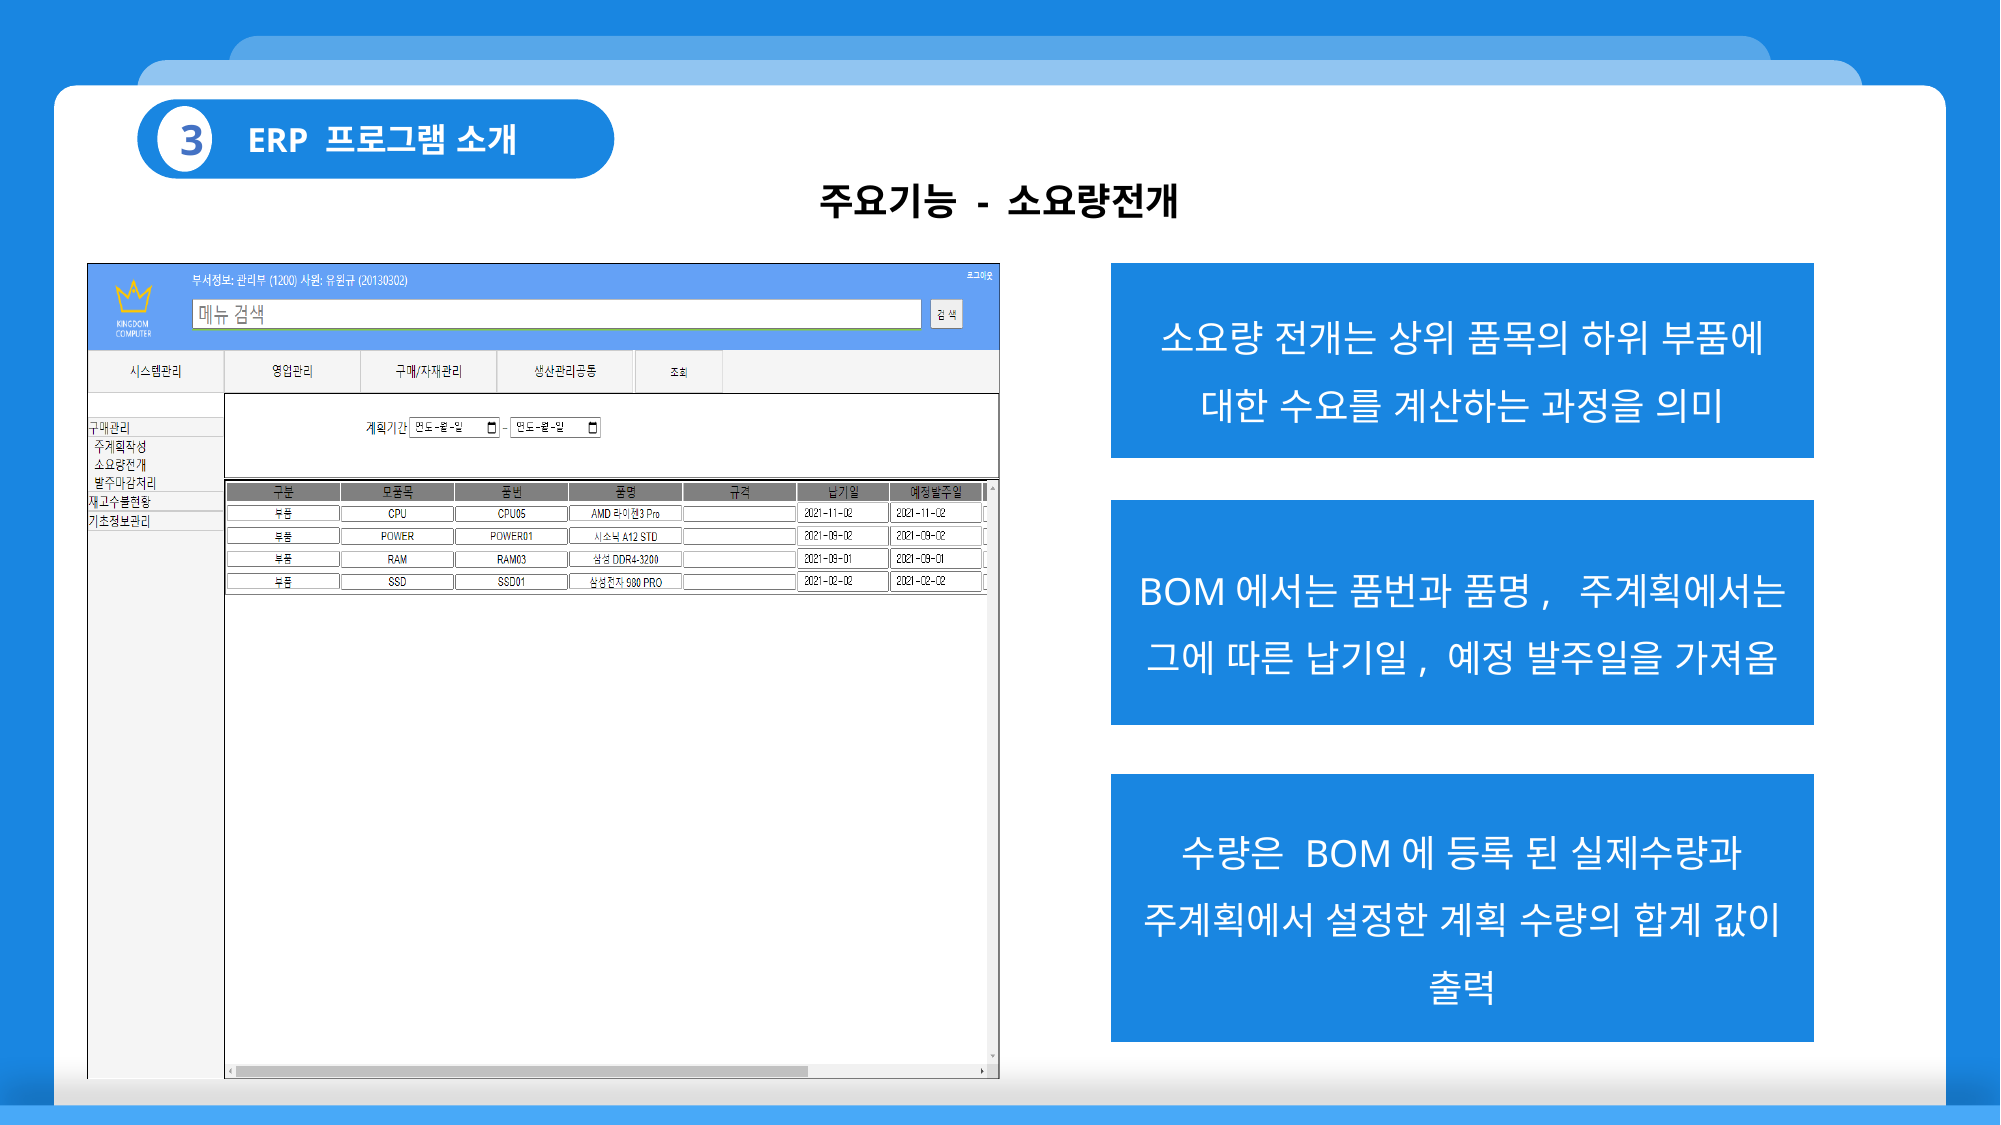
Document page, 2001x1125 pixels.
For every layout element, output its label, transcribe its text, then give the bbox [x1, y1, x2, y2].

picture [87, 263, 1001, 1079]
text_box 주요기능 - 소요량전개 [738, 170, 1262, 231]
text_box 3 [156, 105, 214, 173]
text_box 수량은 BOM에 등록 된 실제수량과 주계획에서 설정한 계획 수량의 합계 값이 출력 [1111, 774, 1814, 1042]
text_box [136, 59, 1864, 84]
text_box [228, 34, 1772, 59]
text_box [53, 84, 1947, 1068]
text_box BOM에서는 품번과 품명, 주계획에서는 그에 따른 납기일, 예정 발주일을 가져옴 [1111, 500, 1814, 725]
text_box 소요량 전개는 상위 품목의 하위 부품에 대한 수요를 계산하는 과정을 의미 [1111, 263, 1814, 458]
text_box [0, 1104, 2000, 1125]
text_box ERP 프로그램 소개 [136, 98, 616, 180]
